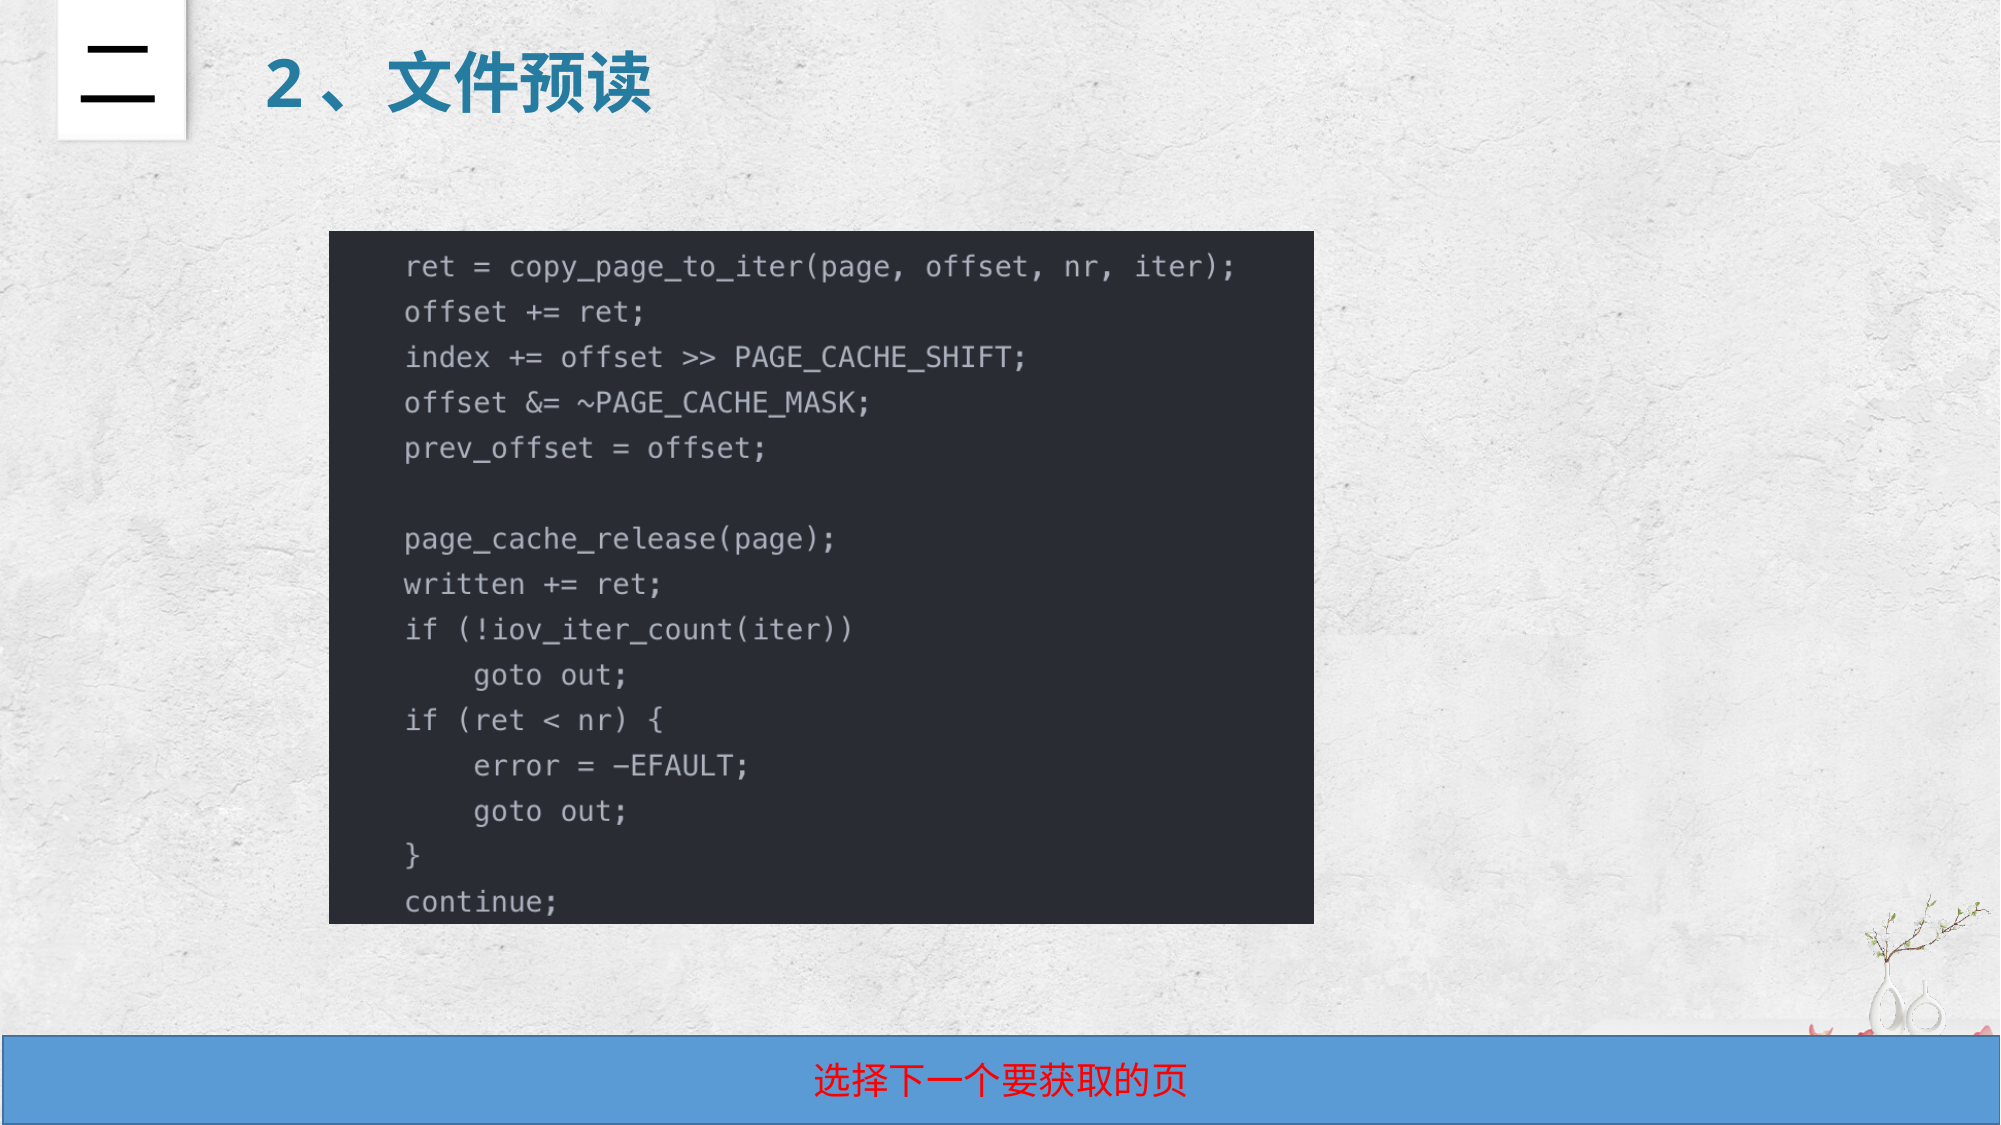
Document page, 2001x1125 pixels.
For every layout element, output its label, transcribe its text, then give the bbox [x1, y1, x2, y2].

text_box 选择下一个要获取的页 [2, 1035, 2000, 1125]
text_box 2、文件预读 [250, 33, 964, 129]
picture [0, 0, 2000, 1125]
text_box 二 [62, 13, 181, 129]
